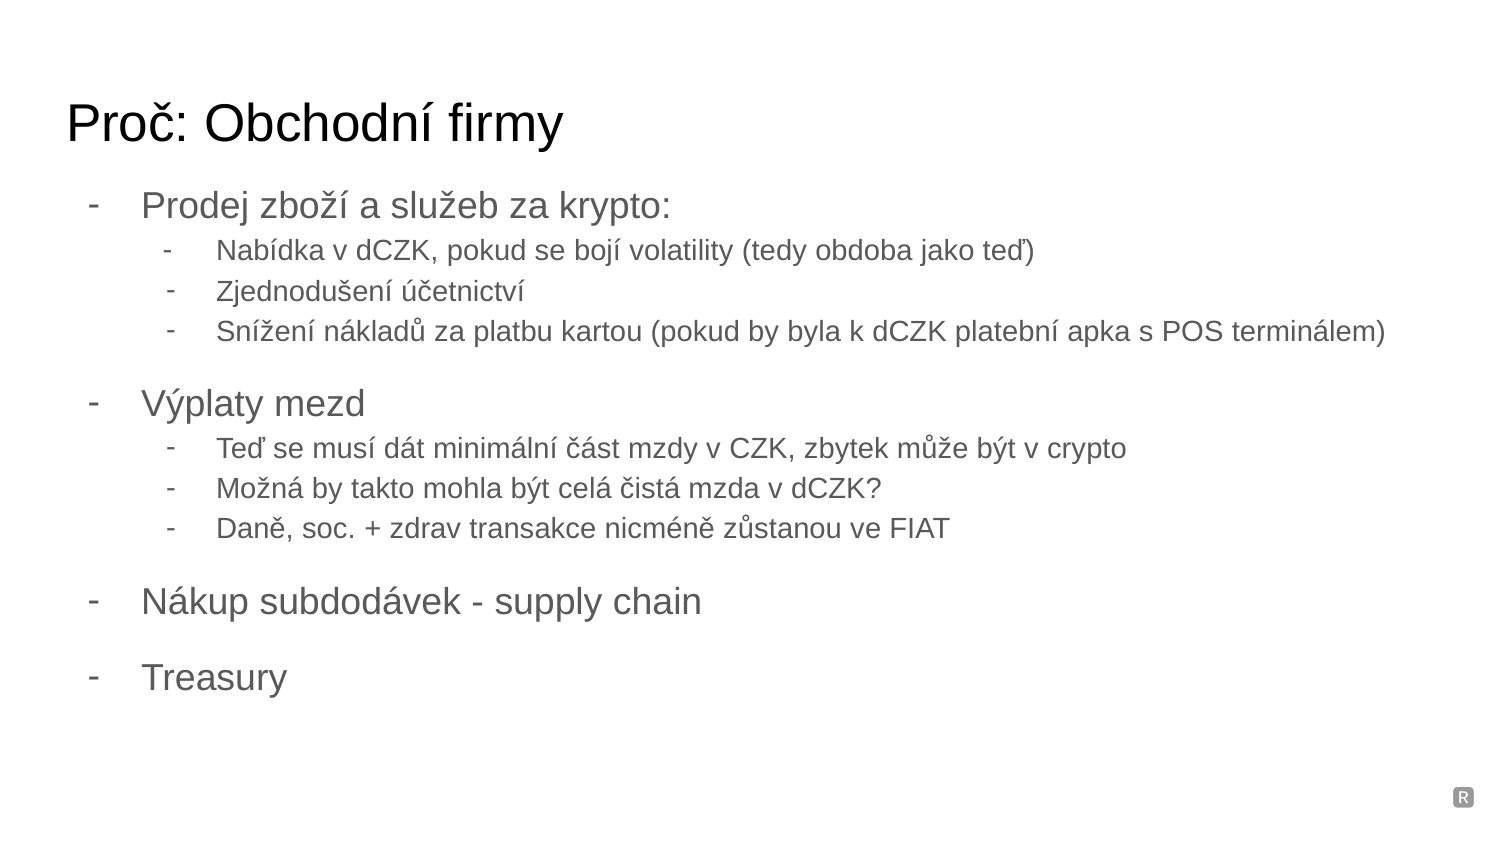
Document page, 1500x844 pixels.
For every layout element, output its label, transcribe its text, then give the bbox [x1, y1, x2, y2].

list Prodej zboží a služeb za krypto: Nabídka v dCZK, pokud se bojí volatility (tedy obdoba jako teď) Zjednodušení účetnictví Snížení nákladů za platbu kartou (pokud by byla k dCZK platební apka s POS terminálem) Výplaty mezd Teď se musí dát minimální část mzdy v CZK, zbytek může být v crypto Možná by takto mohla být celá čistá mzda v dCZK? Daně, soc. + zdrav transakce nicméně zůstanou ve FIAT Nákup subdodávek - supply chain Treasury [51, 159, 1463, 806]
title Proč: Obchodní firmy [51, 72, 1449, 159]
